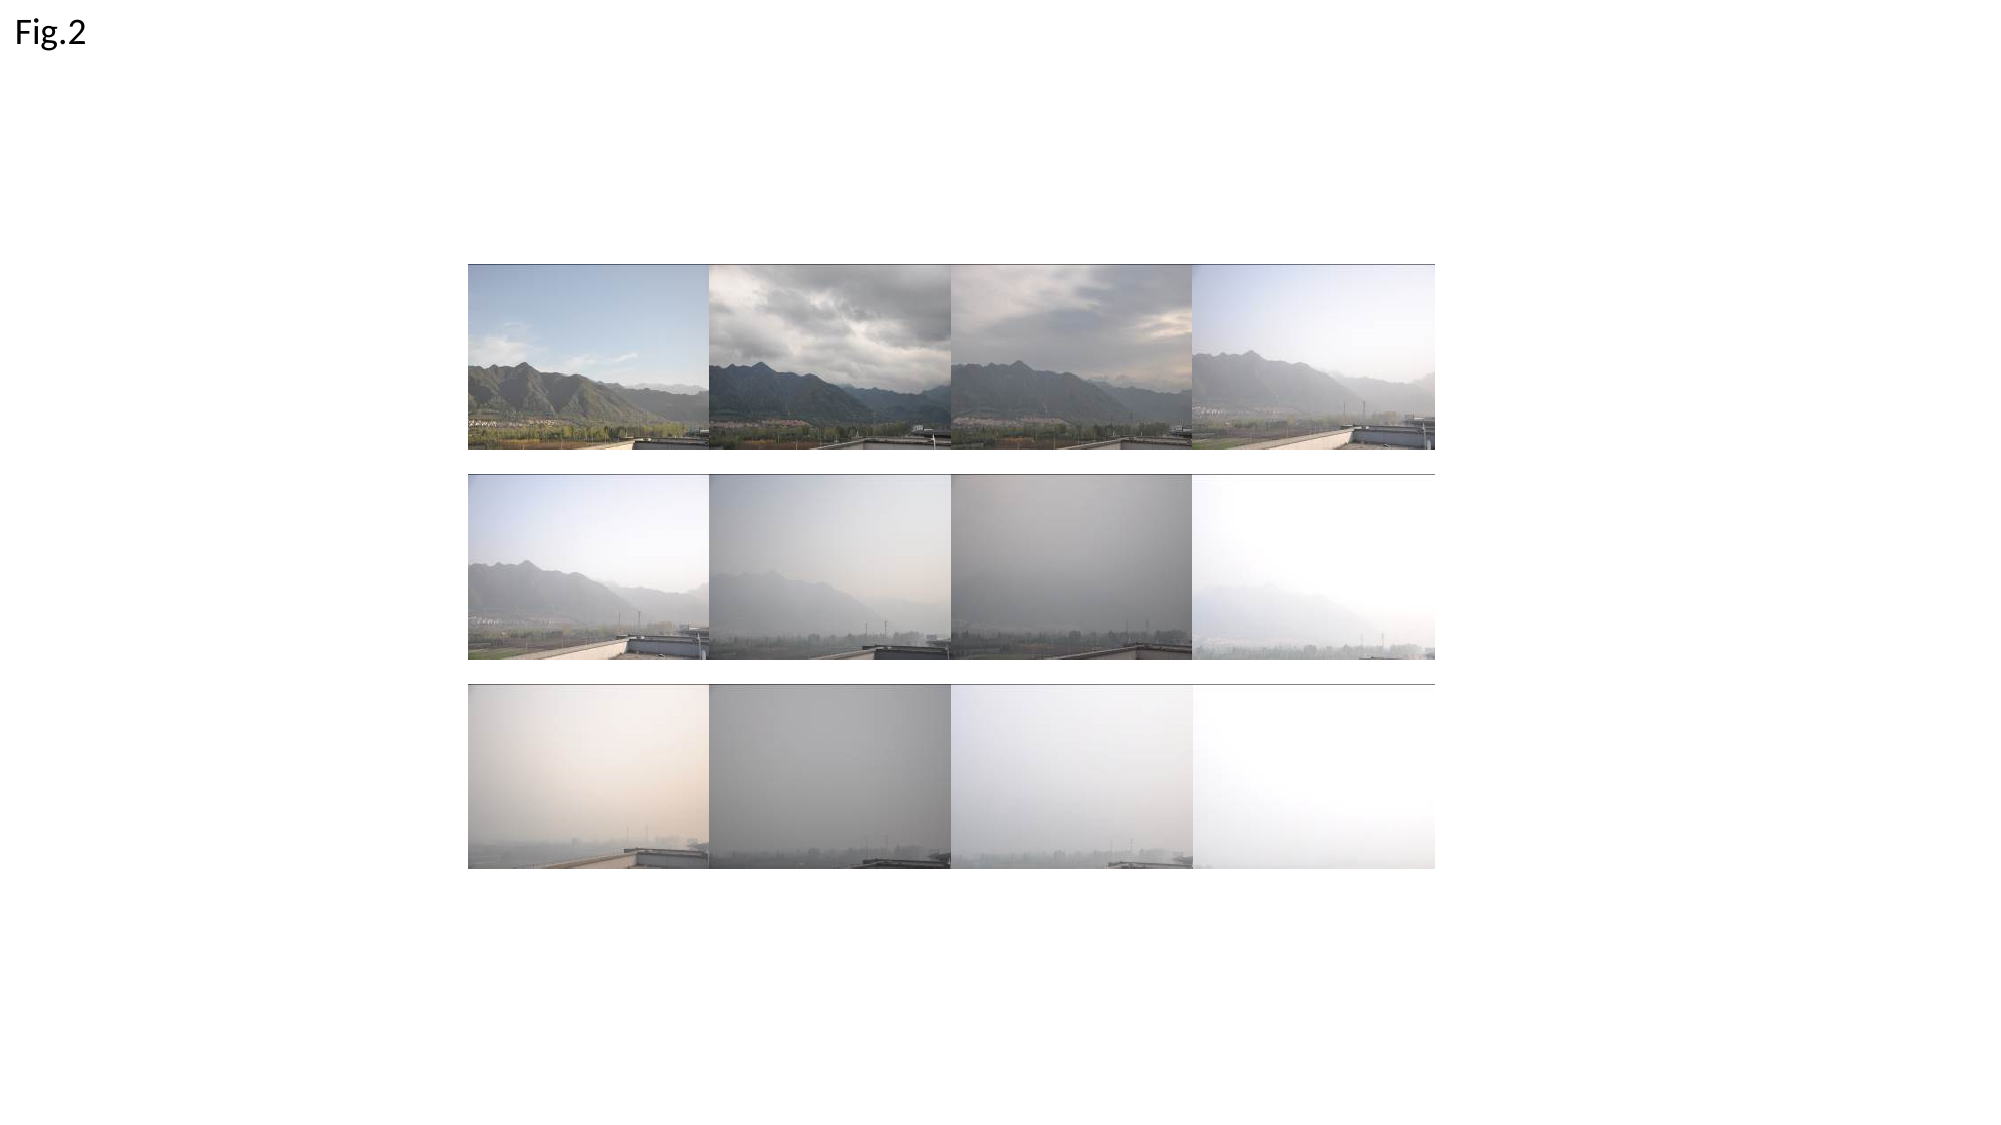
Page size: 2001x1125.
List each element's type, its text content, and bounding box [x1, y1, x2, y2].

picture [458, 260, 1436, 453]
text_box Fig.2 [0, 0, 273, 60]
picture [461, 675, 1436, 873]
picture [458, 465, 1436, 663]
